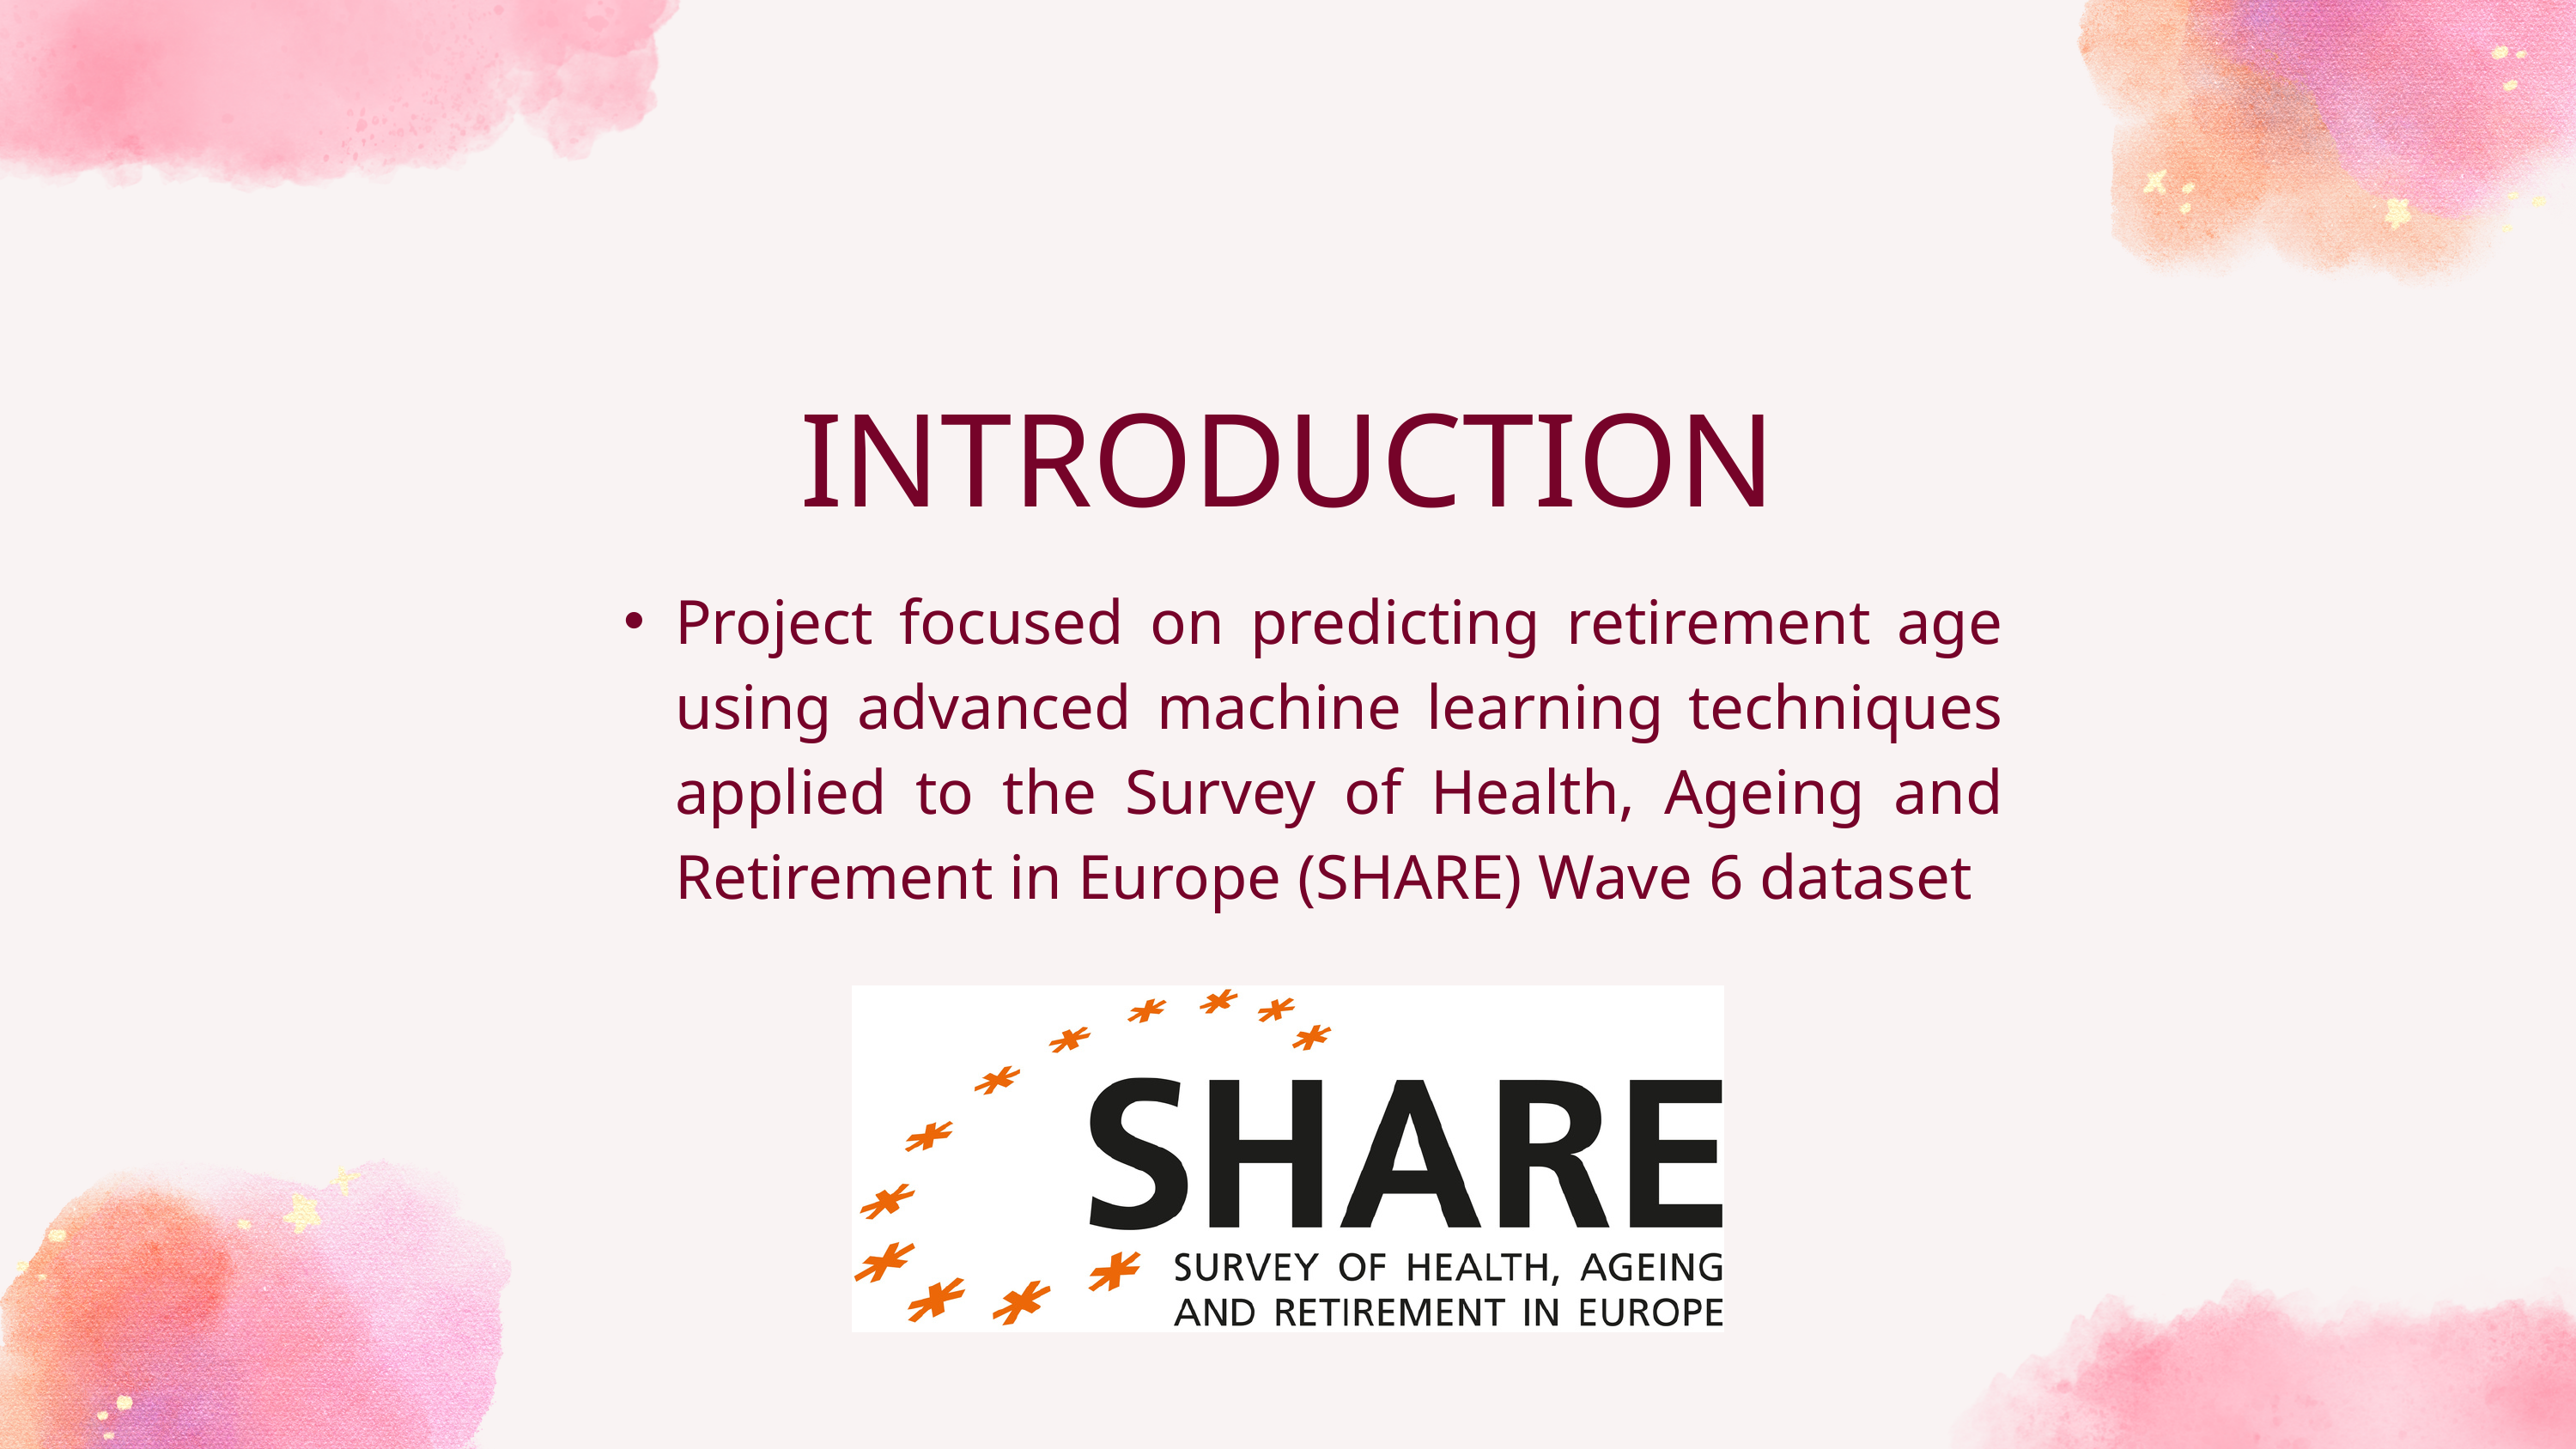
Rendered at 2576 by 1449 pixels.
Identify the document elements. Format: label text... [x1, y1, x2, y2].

text_box [851, 997, 1724, 1332]
text_box INTRODUCTION [682, 352, 1894, 533]
text_box [0, 0, 683, 194]
text_box [2076, 0, 2576, 290]
text_box Project focused on predicting retirement age using advanced machine learning techniques applied to the Survey of Health, Ageing and Retirement in Europe (SHARE) Wave 6 dataset [571, 570, 2004, 997]
text_box [1893, 1253, 2576, 1449]
text_box [0, 1158, 512, 1449]
